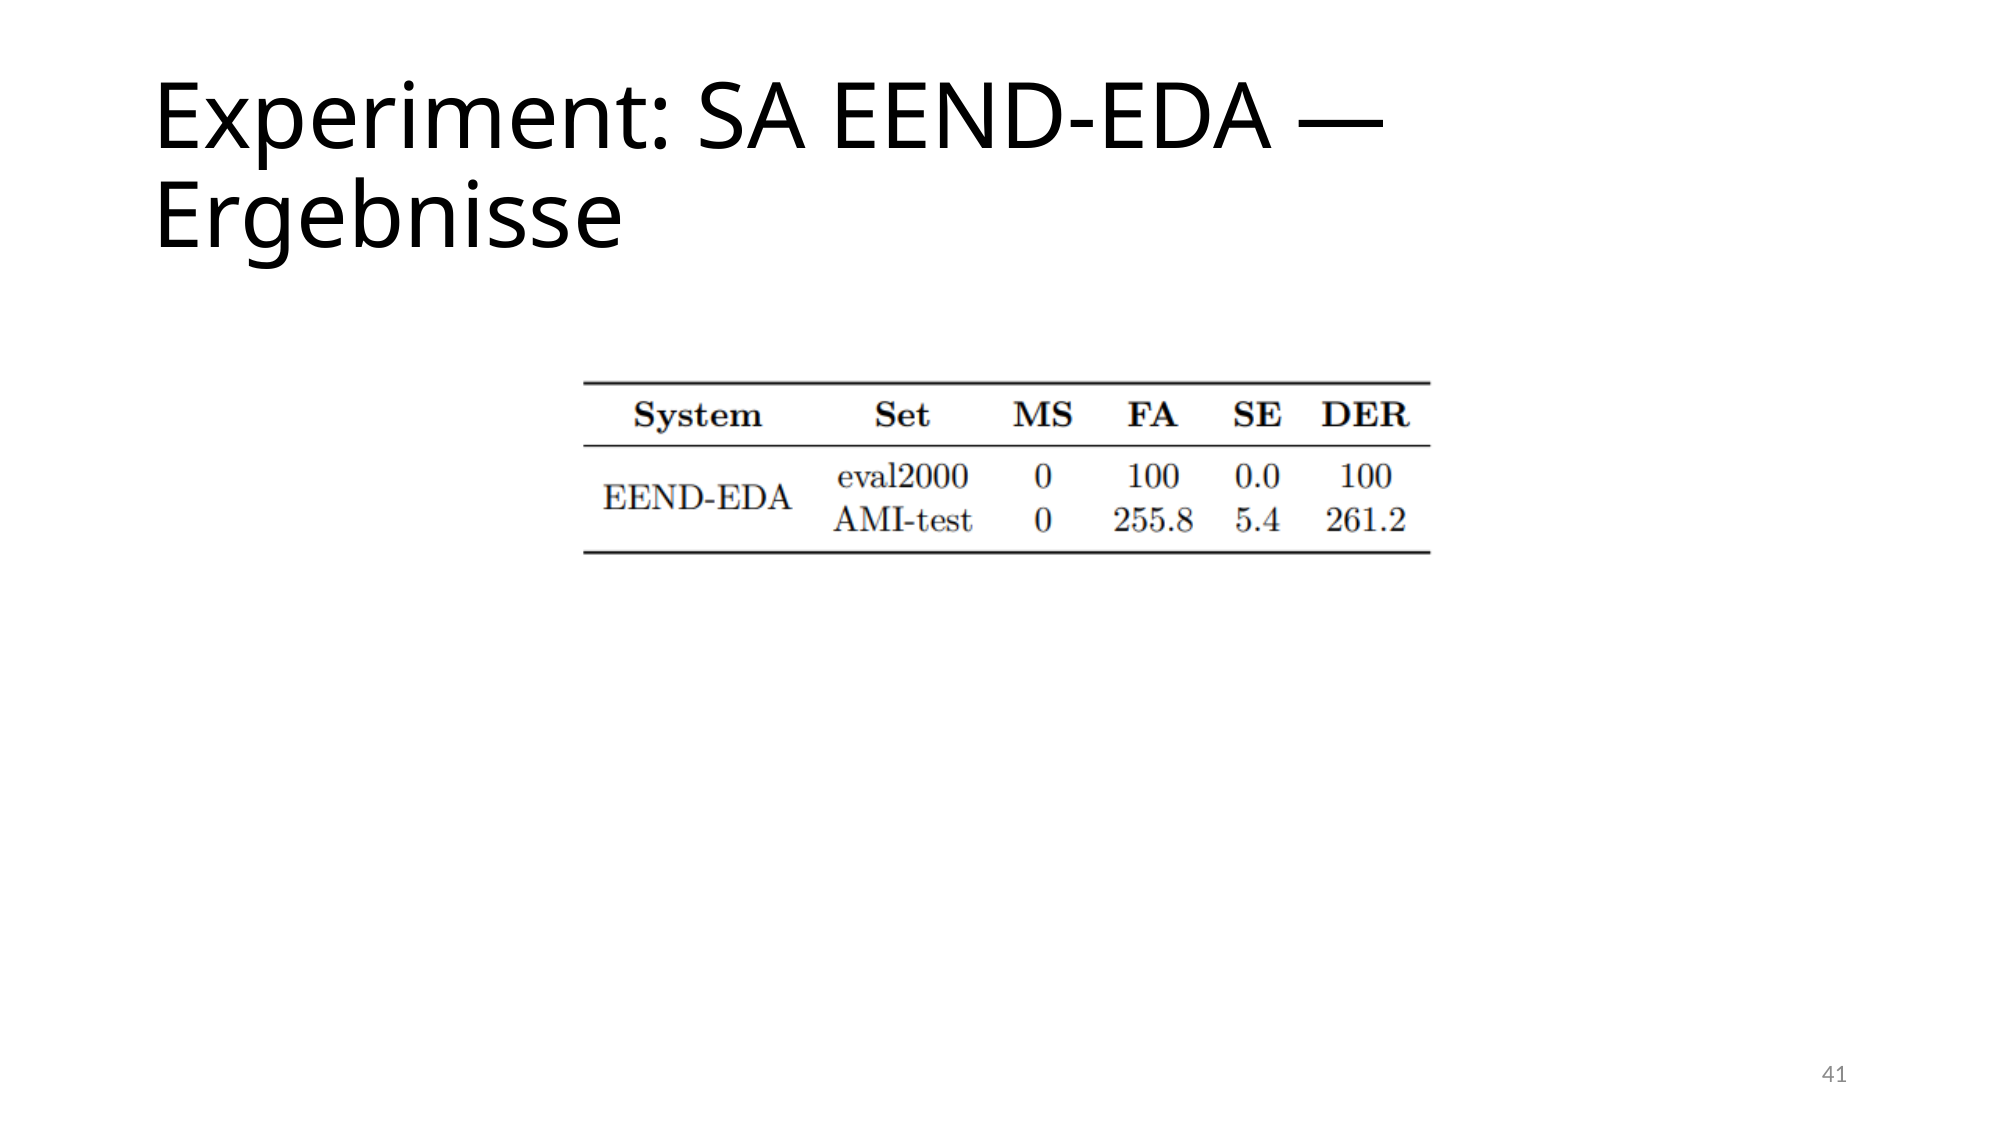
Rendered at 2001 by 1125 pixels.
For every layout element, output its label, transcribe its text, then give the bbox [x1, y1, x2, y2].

title Experiment: SA EEND-EDA — Ergebnisse [137, 59, 1863, 278]
slide_number 41 [1412, 1042, 1863, 1103]
picture [556, 367, 1443, 561]
